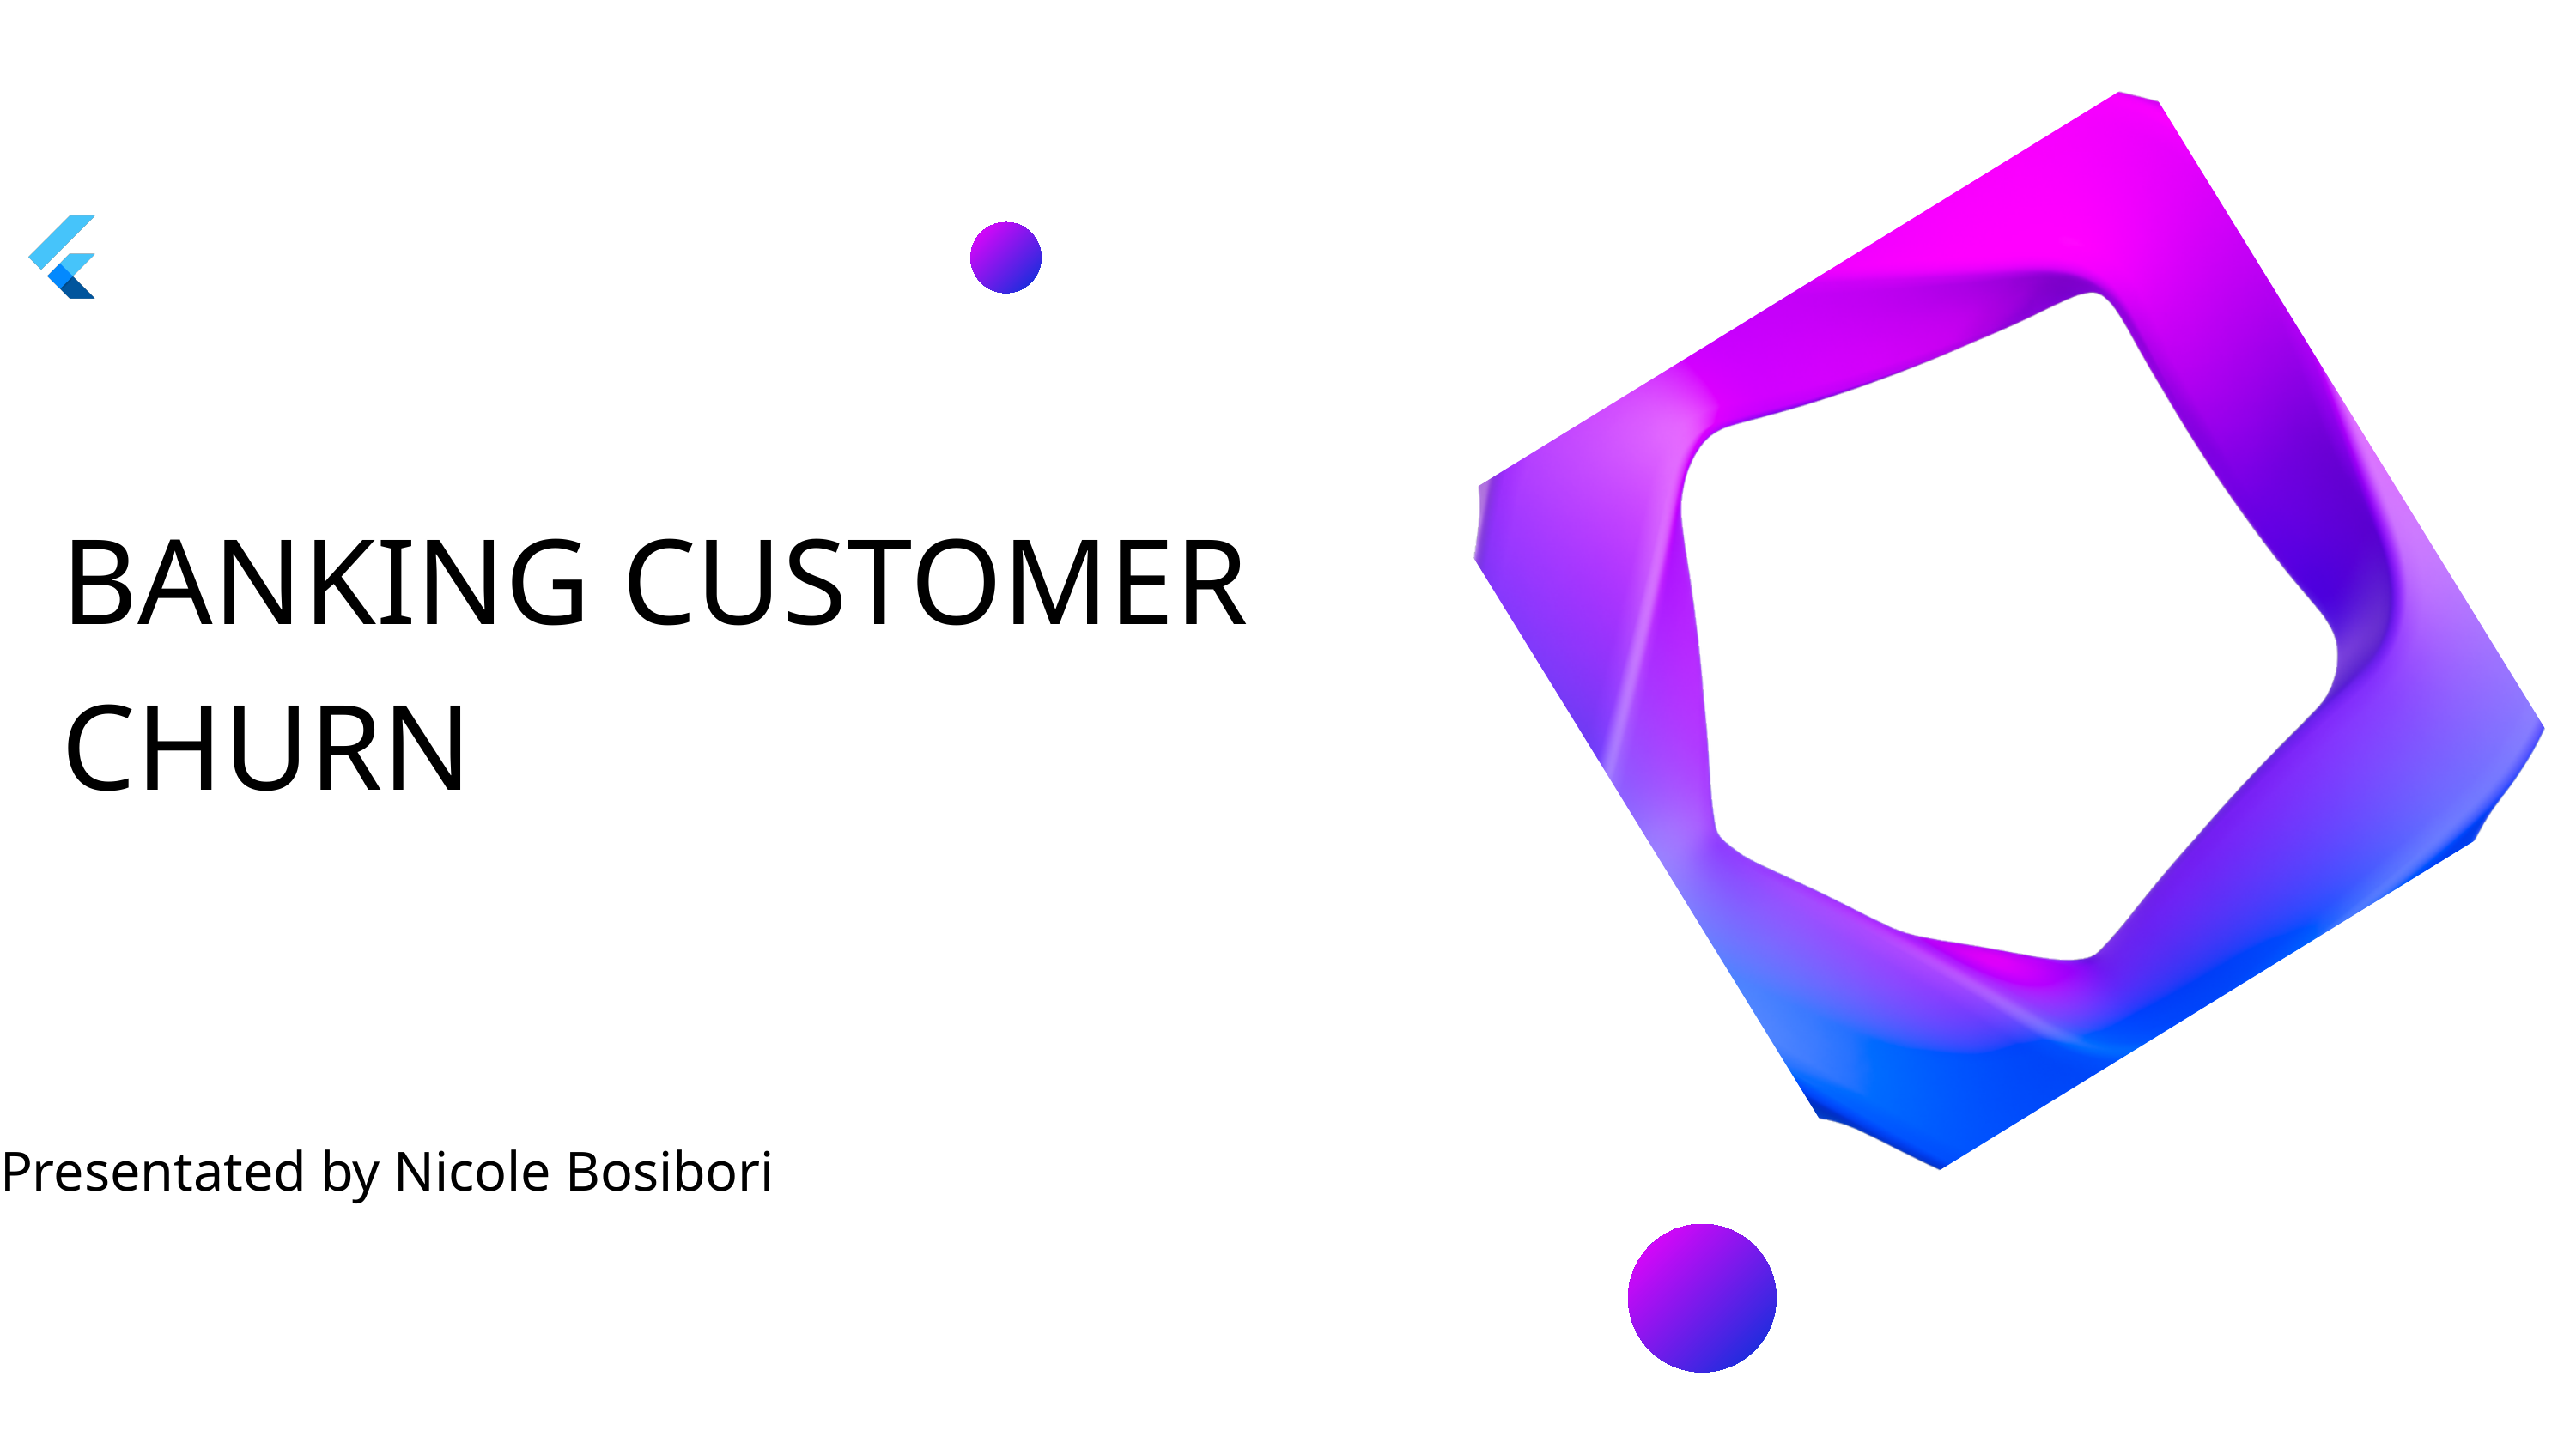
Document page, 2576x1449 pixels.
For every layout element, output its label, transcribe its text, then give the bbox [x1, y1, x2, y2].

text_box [970, 221, 1042, 294]
text_box [28, 215, 95, 299]
text_box BANKING CUSTOMER CHURN [61, 482, 1278, 814]
text_box Presentated by Nicole Bosibori [0, 1126, 901, 1203]
text_box [1443, 76, 2576, 1210]
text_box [1627, 1223, 1777, 1373]
